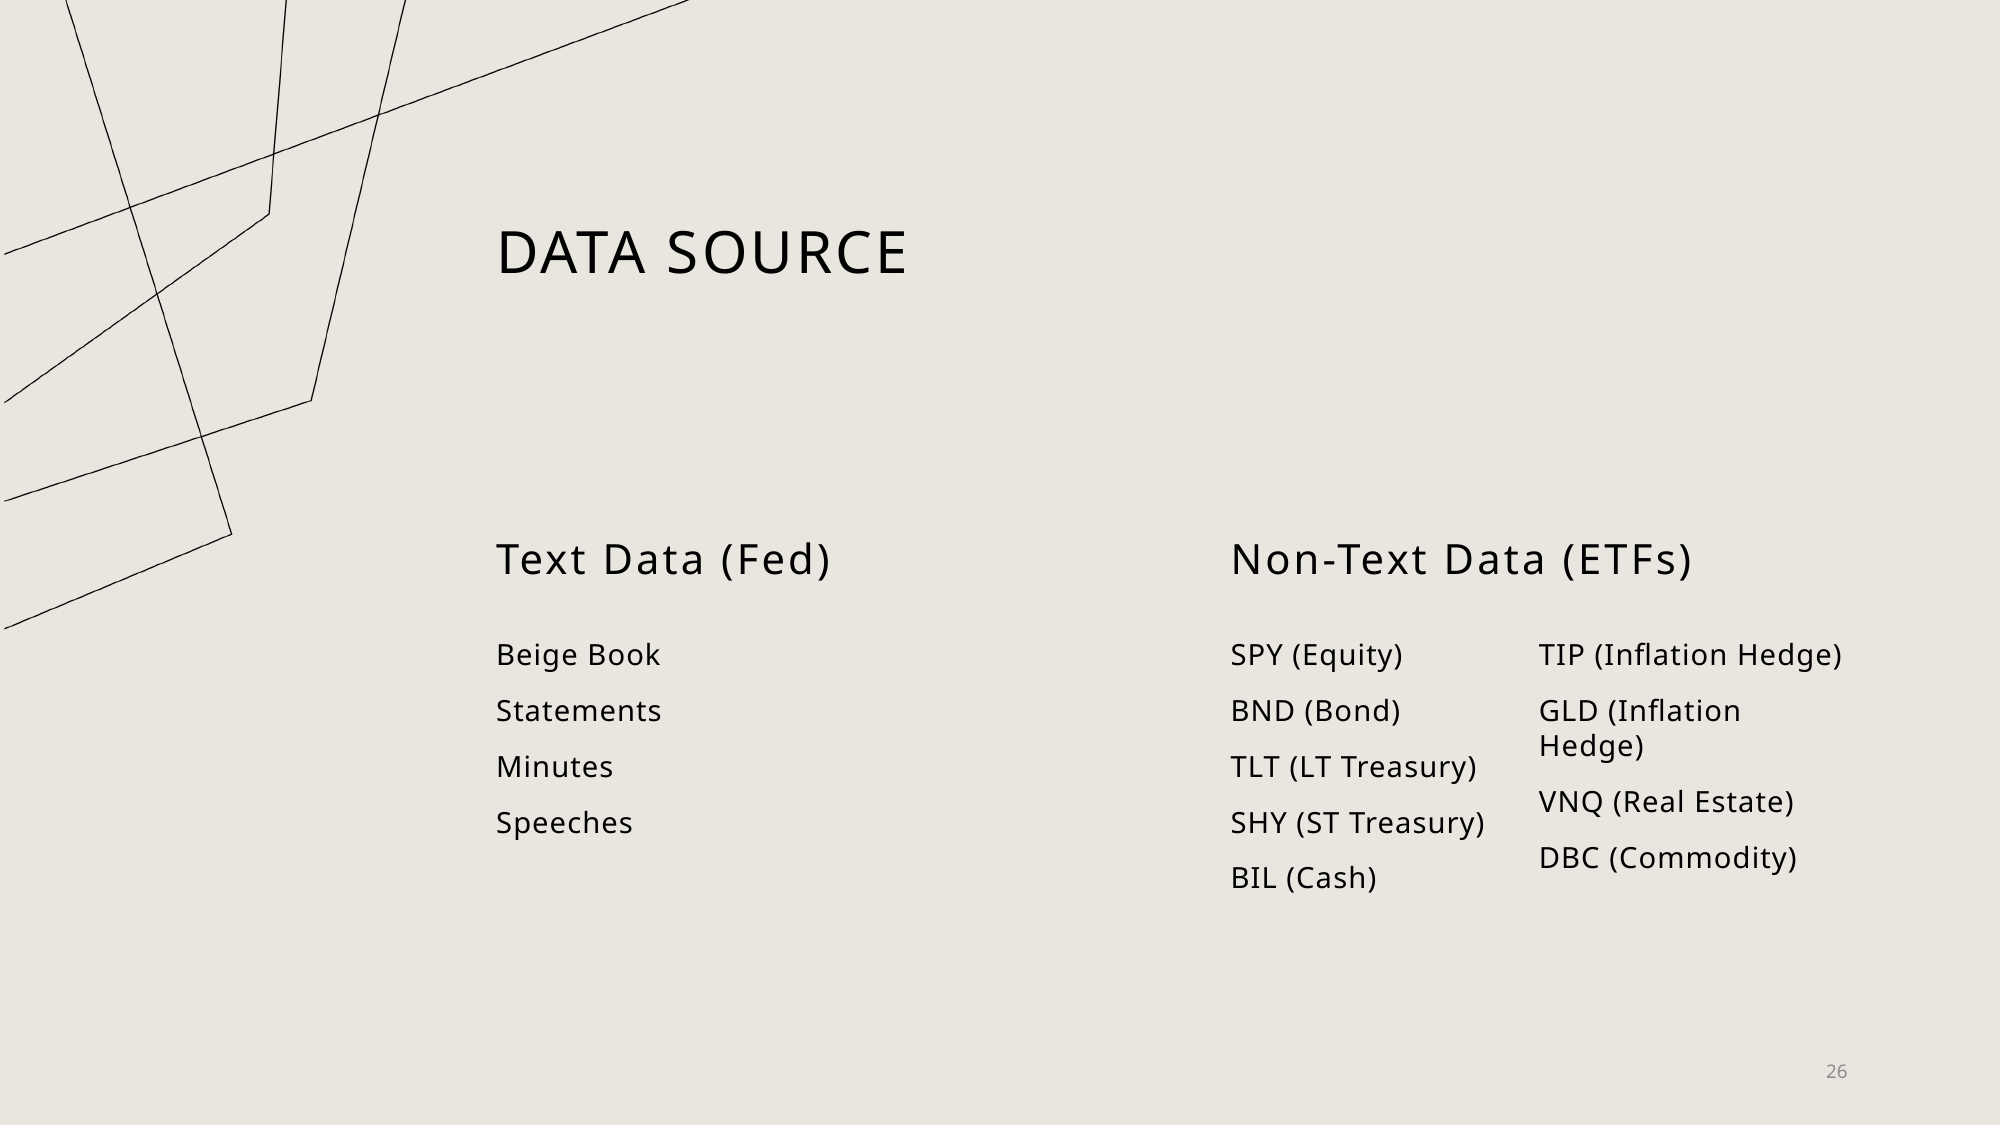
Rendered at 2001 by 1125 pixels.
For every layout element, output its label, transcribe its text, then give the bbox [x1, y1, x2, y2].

title Data Source [481, 146, 1863, 364]
list Text Data (Fed) [481, 455, 1125, 591]
list Non-Text Data (ETFs) [1215, 455, 1863, 591]
list Beige Book Statements Minutes Speeches [481, 629, 1125, 957]
slide_number 26 [1412, 1042, 1863, 1103]
picture [4, 0, 721, 642]
list SPY (Equity) BND (Bond) TLT (LT Treasury) SHY (ST Treasury) BIL (Cash) TIP (Inflation Hedge) GLD (Inflation Hedge) VNQ (Real Estate) DBC (Commodity) [1215, 629, 1863, 957]
